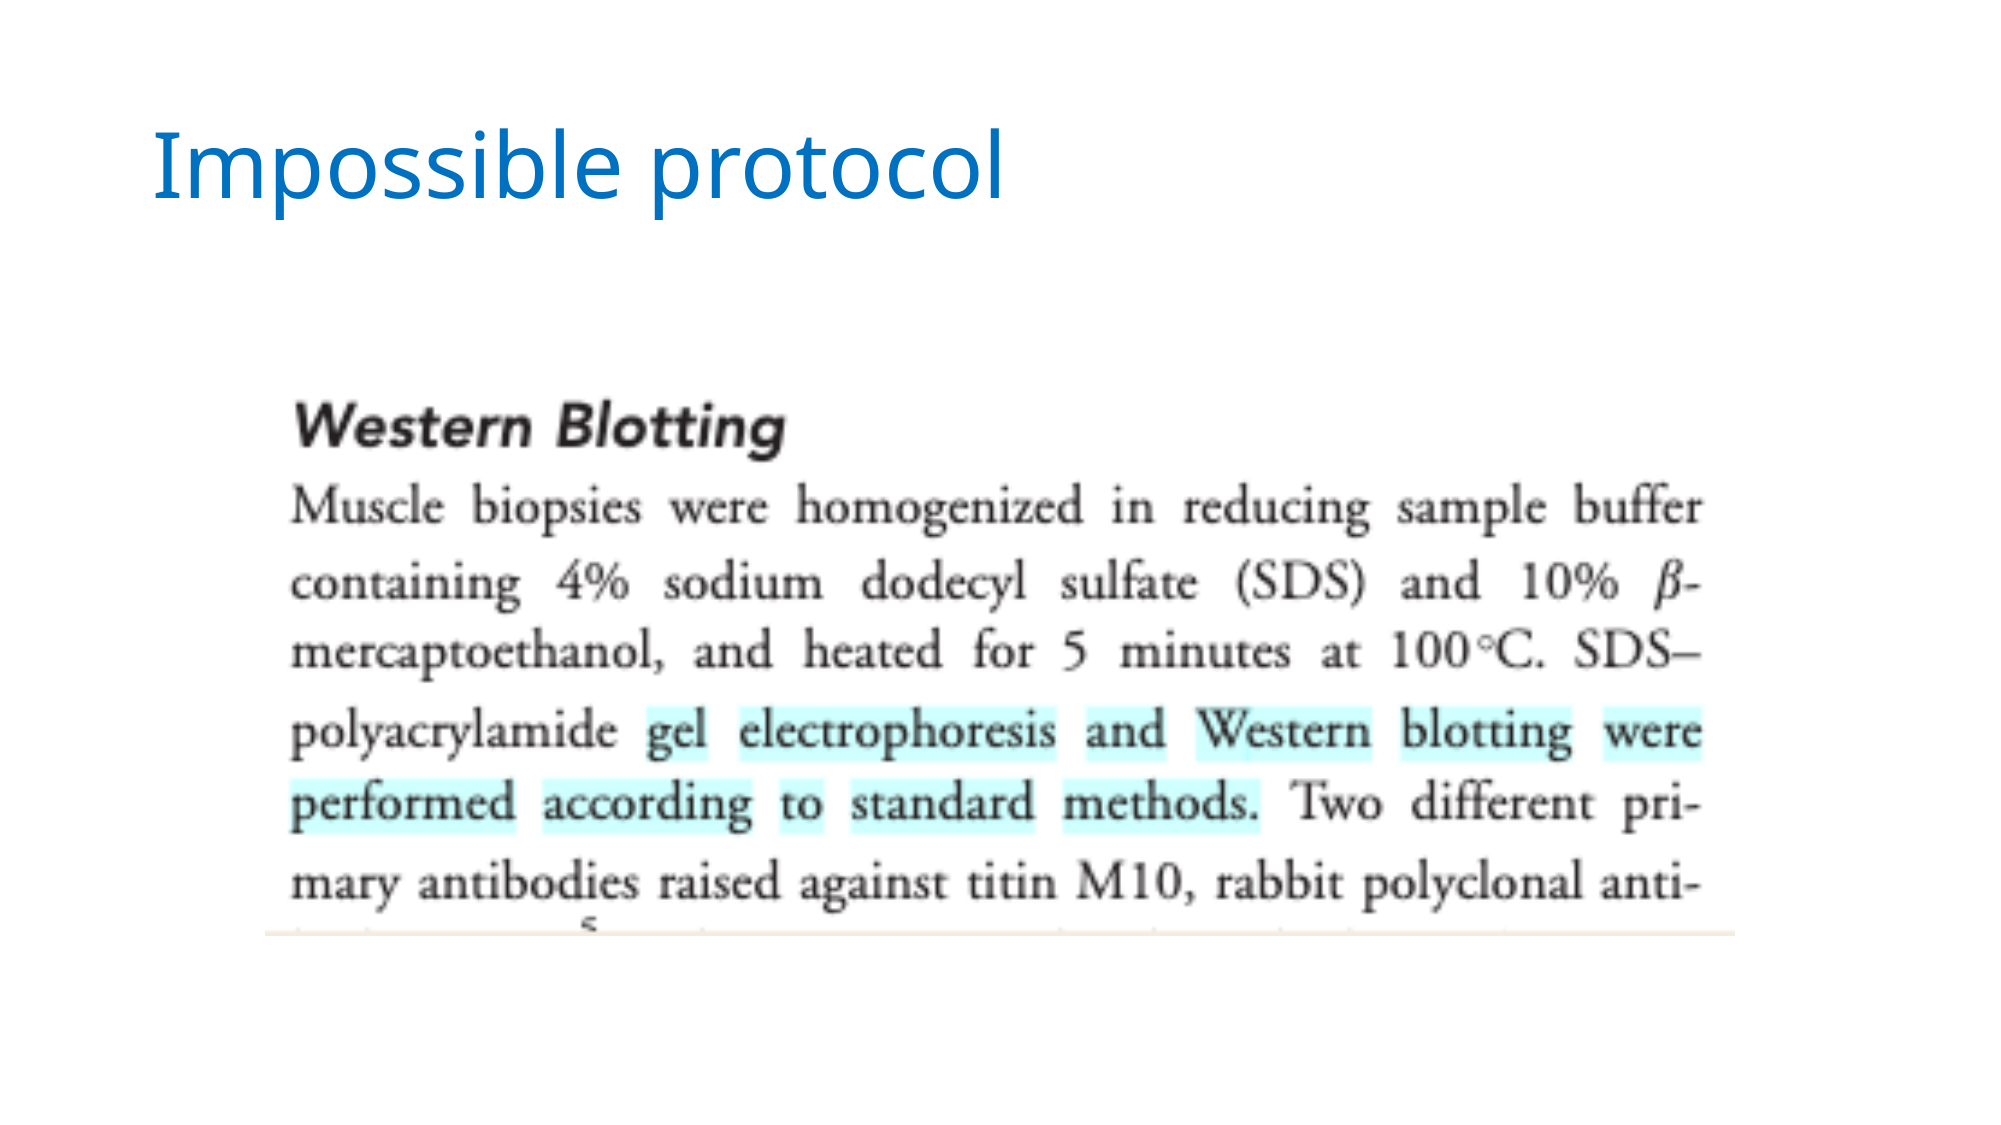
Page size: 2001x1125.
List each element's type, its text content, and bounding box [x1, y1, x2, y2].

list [265, 376, 1735, 937]
title Impossible protocol [137, 59, 1863, 278]
